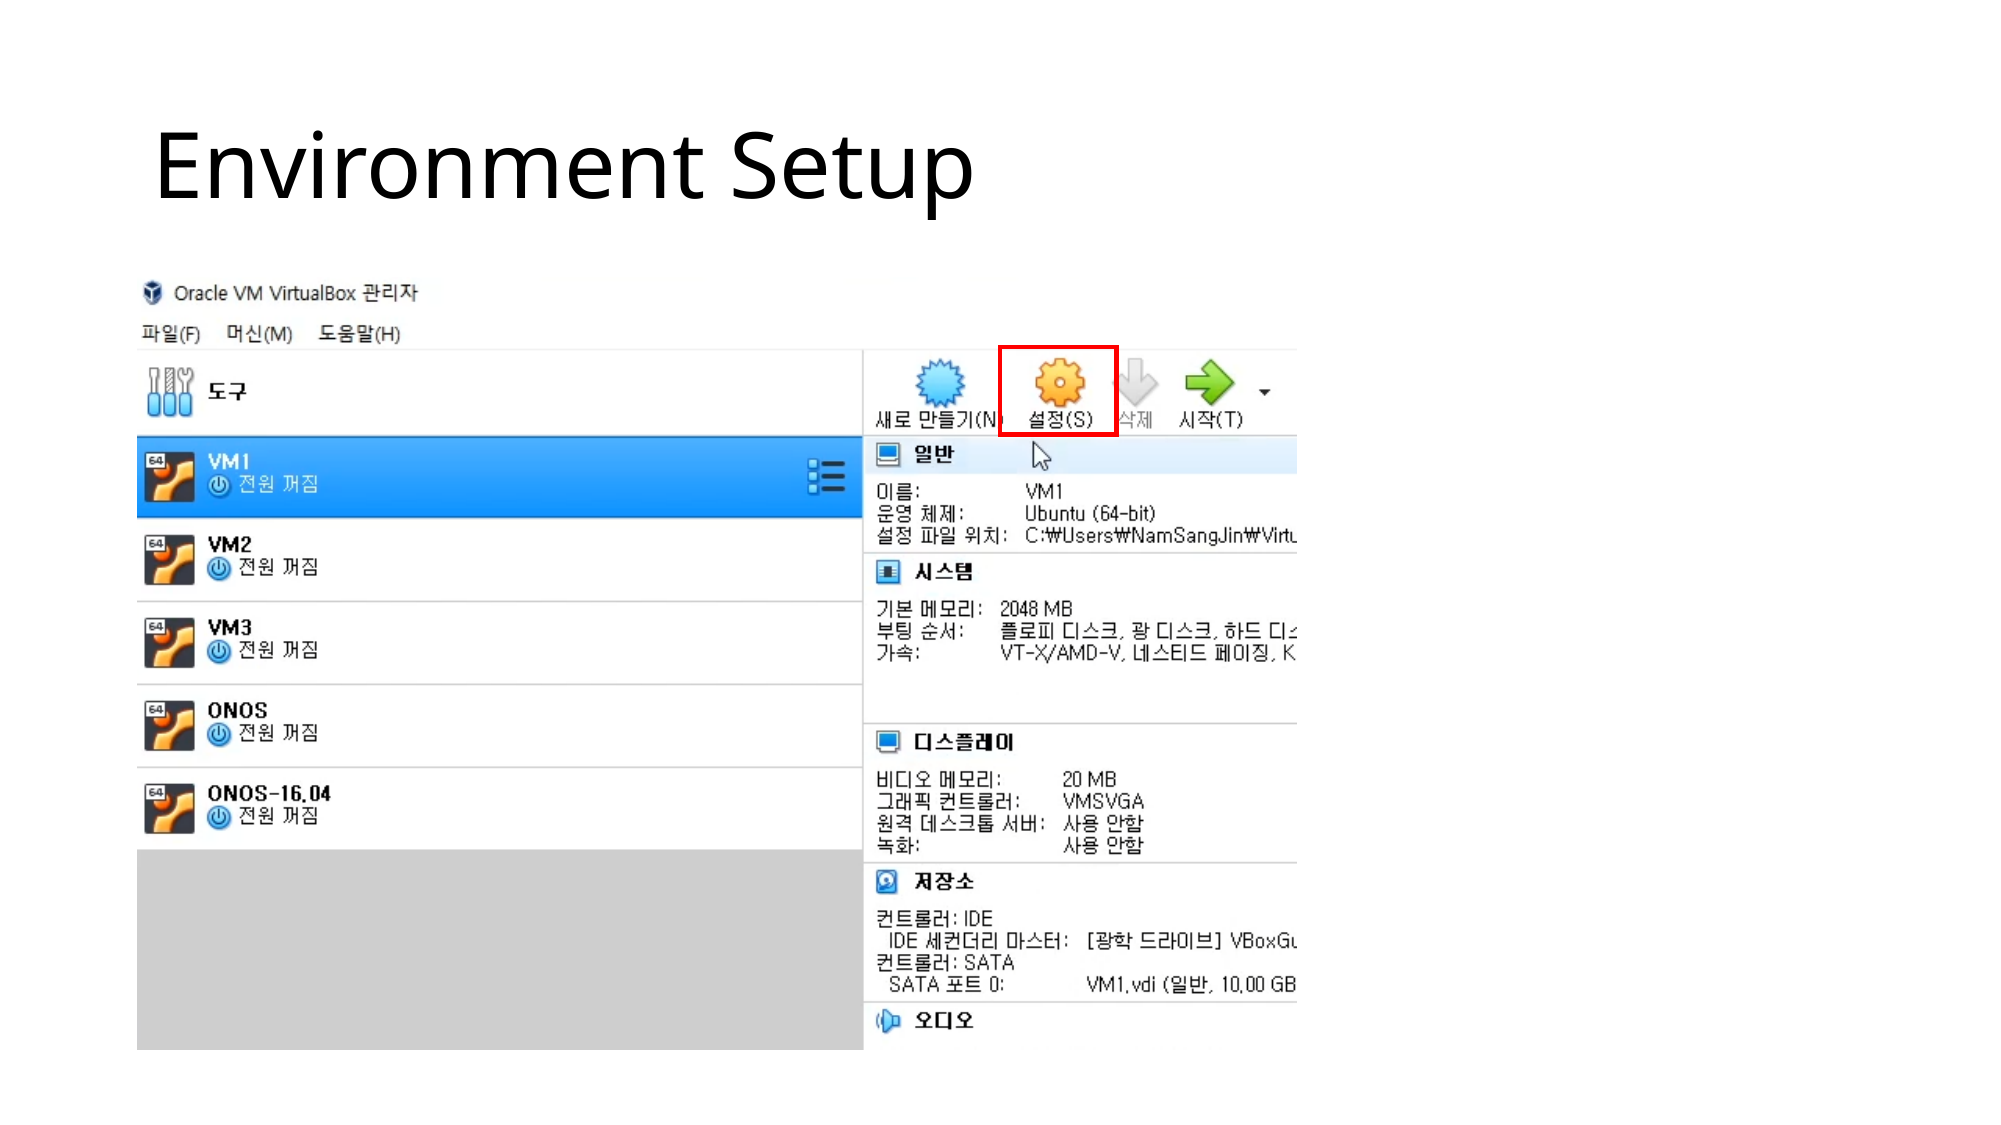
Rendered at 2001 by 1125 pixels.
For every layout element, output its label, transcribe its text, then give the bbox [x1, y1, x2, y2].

picture [137, 277, 1297, 1050]
title Environment Setup [137, 59, 1863, 278]
